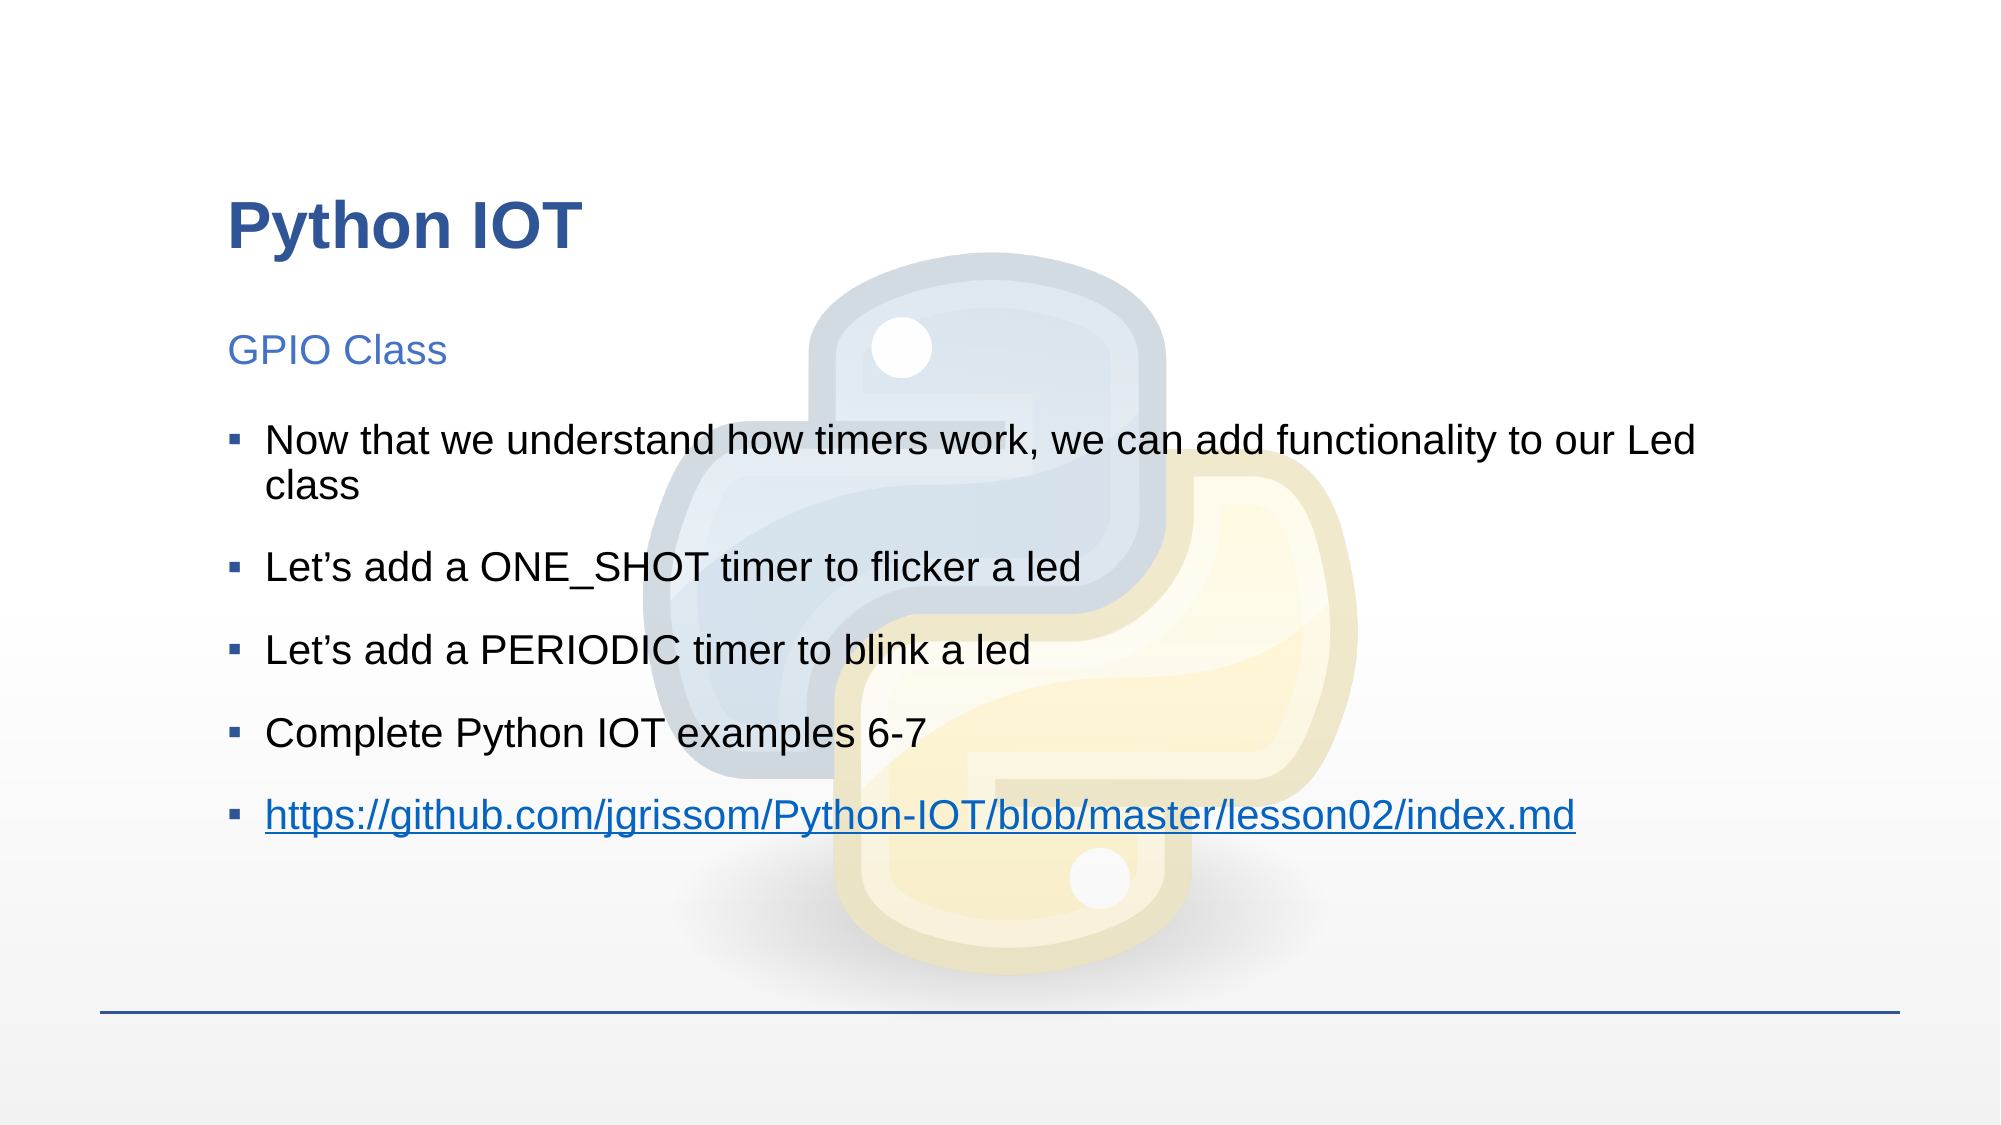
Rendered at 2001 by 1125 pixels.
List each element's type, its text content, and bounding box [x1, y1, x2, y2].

list GPIO Class [212, 298, 1788, 404]
title Python IOT [212, 82, 1788, 271]
list Now that we understand how timers work, we can add functionality to our Led class Let’s add a ONE_SHOT timer to flicker a led Let’s add a PERIODIC timer to blink a led Complete Python IOT examples 6-7 https://github.com/jgrissom/Python-IOT/blob/master/lesson02/index.md [212, 410, 1788, 950]
